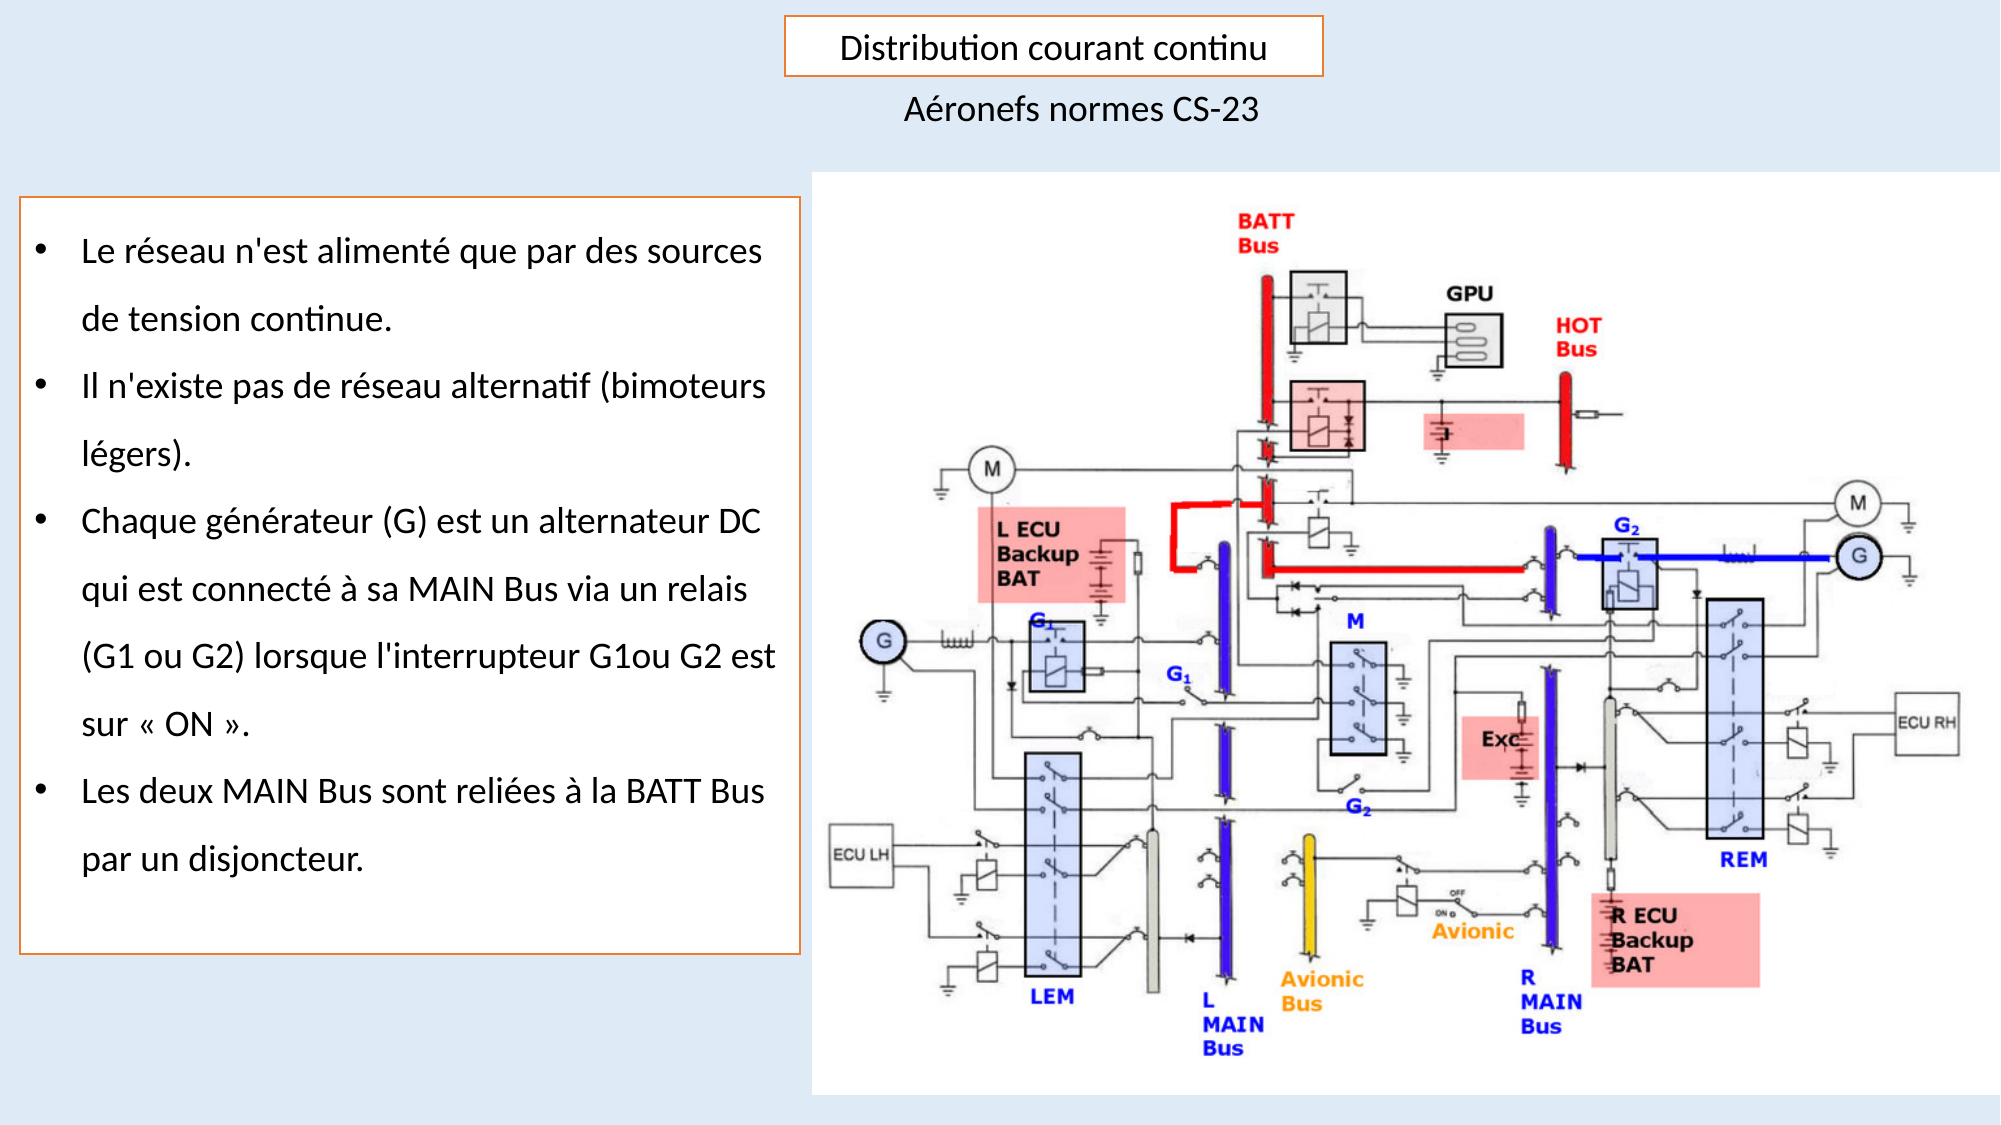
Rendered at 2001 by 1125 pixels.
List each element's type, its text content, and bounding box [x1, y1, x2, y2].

text_box Le réseau n'est alimenté que par des sources de tension continue. Il n'existe pas de réseau alternatif (bimoteurs légers). Chaque générateur (G) est un alternateur DC qui est connecté à sa MAIN Bus via un relais (G1 ou G2) lorsque l'interrupteur G1ou G2 est sur « ON ». Les deux MAIN Bus sont reliées à la BATT Bus par un disjoncteur. [19, 196, 801, 955]
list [812, 172, 2000, 1095]
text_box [784, 15, 1324, 138]
